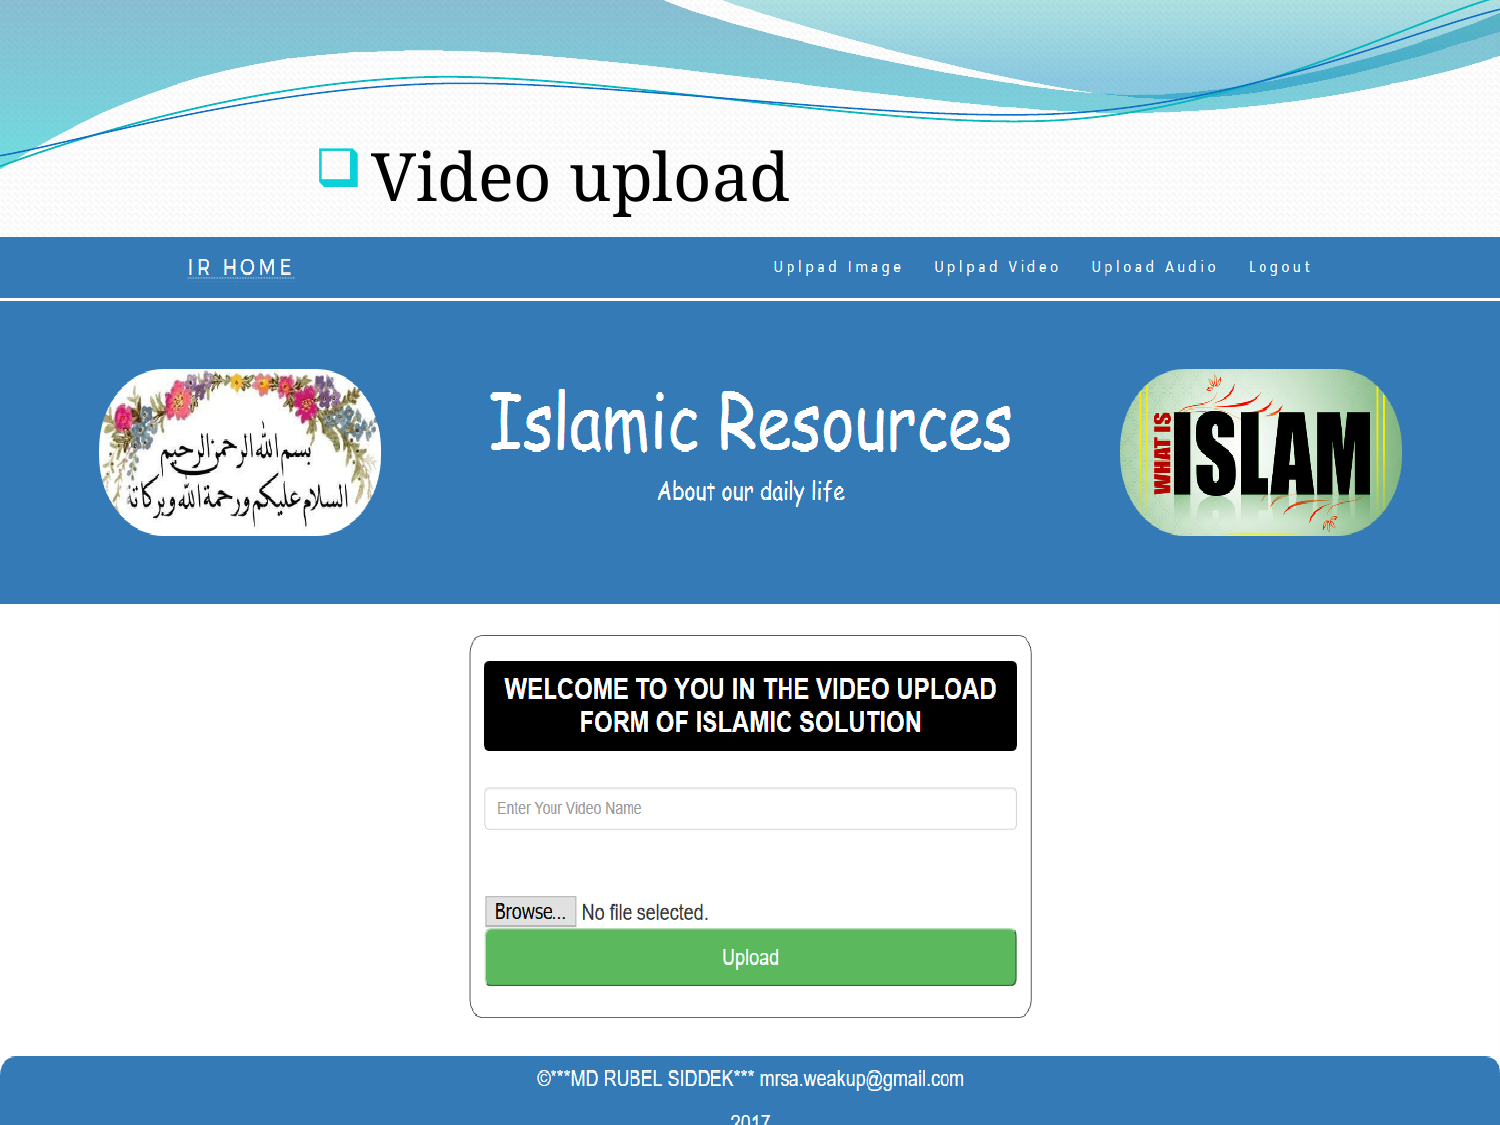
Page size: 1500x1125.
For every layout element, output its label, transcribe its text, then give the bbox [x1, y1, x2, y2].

picture [0, 237, 1500, 1125]
text_box Video upload [300, 87, 1020, 223]
